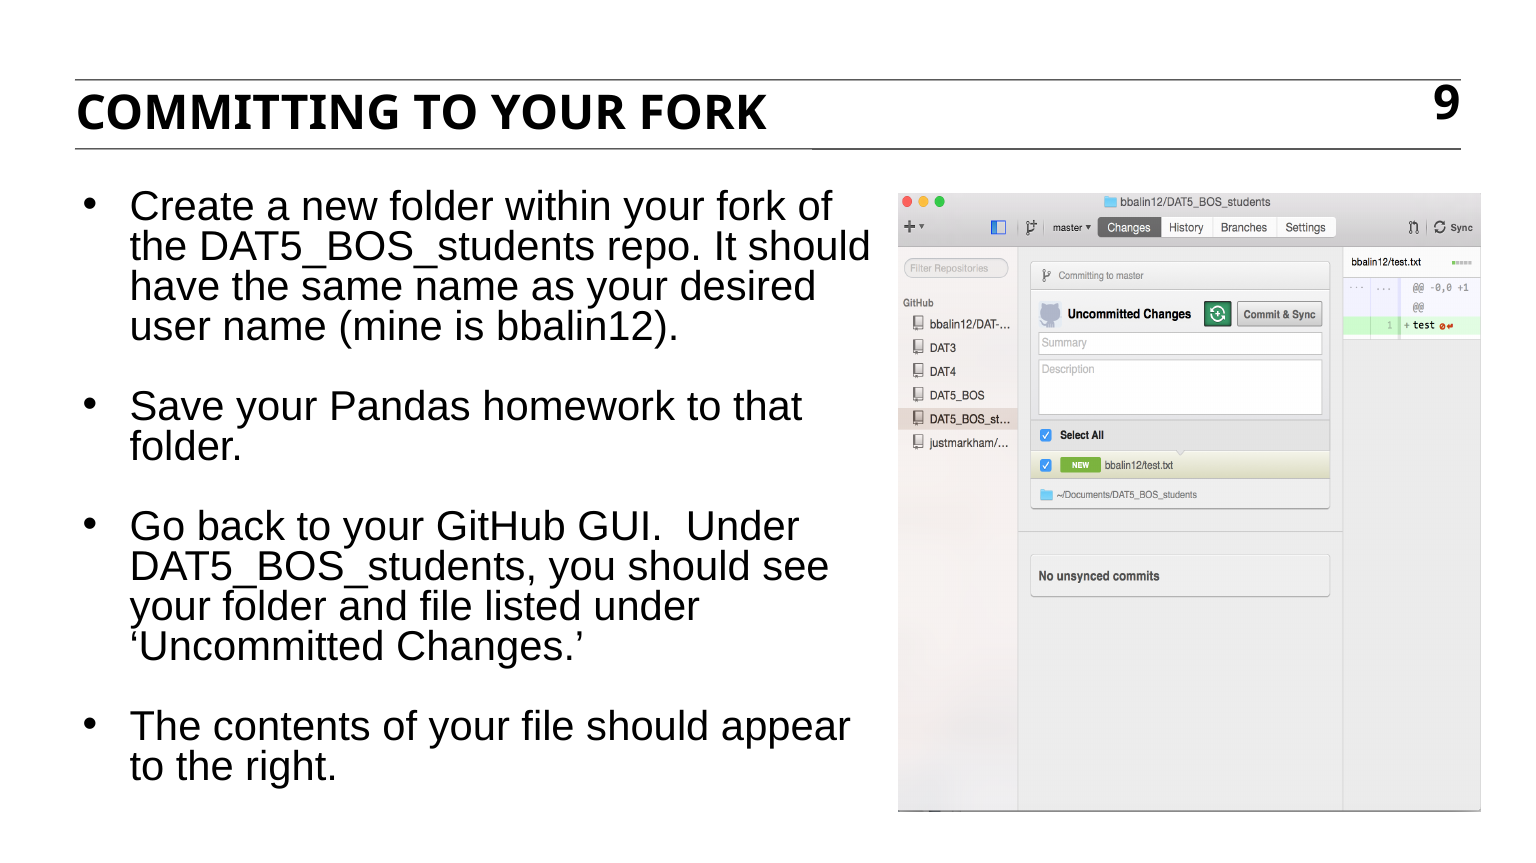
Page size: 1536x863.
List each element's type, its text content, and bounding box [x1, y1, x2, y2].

slide_number 9 [1419, 86, 1461, 138]
text_box Create a new folder within your fork of the DAT5_BOS_students repo. It should have the same name as your desired user name (mine is bbalin12). Save your Pandas homework to that folder. Go back to your GitHub GUI. Under DAT5_BOS_students, you should see your folder and file listed under ‘Uncommitted Changes.’ The contents of your file should appear to the right. [67, 181, 893, 863]
picture [898, 193, 1481, 812]
list COMMITTING TO YOUR FORK [60, 81, 1231, 132]
